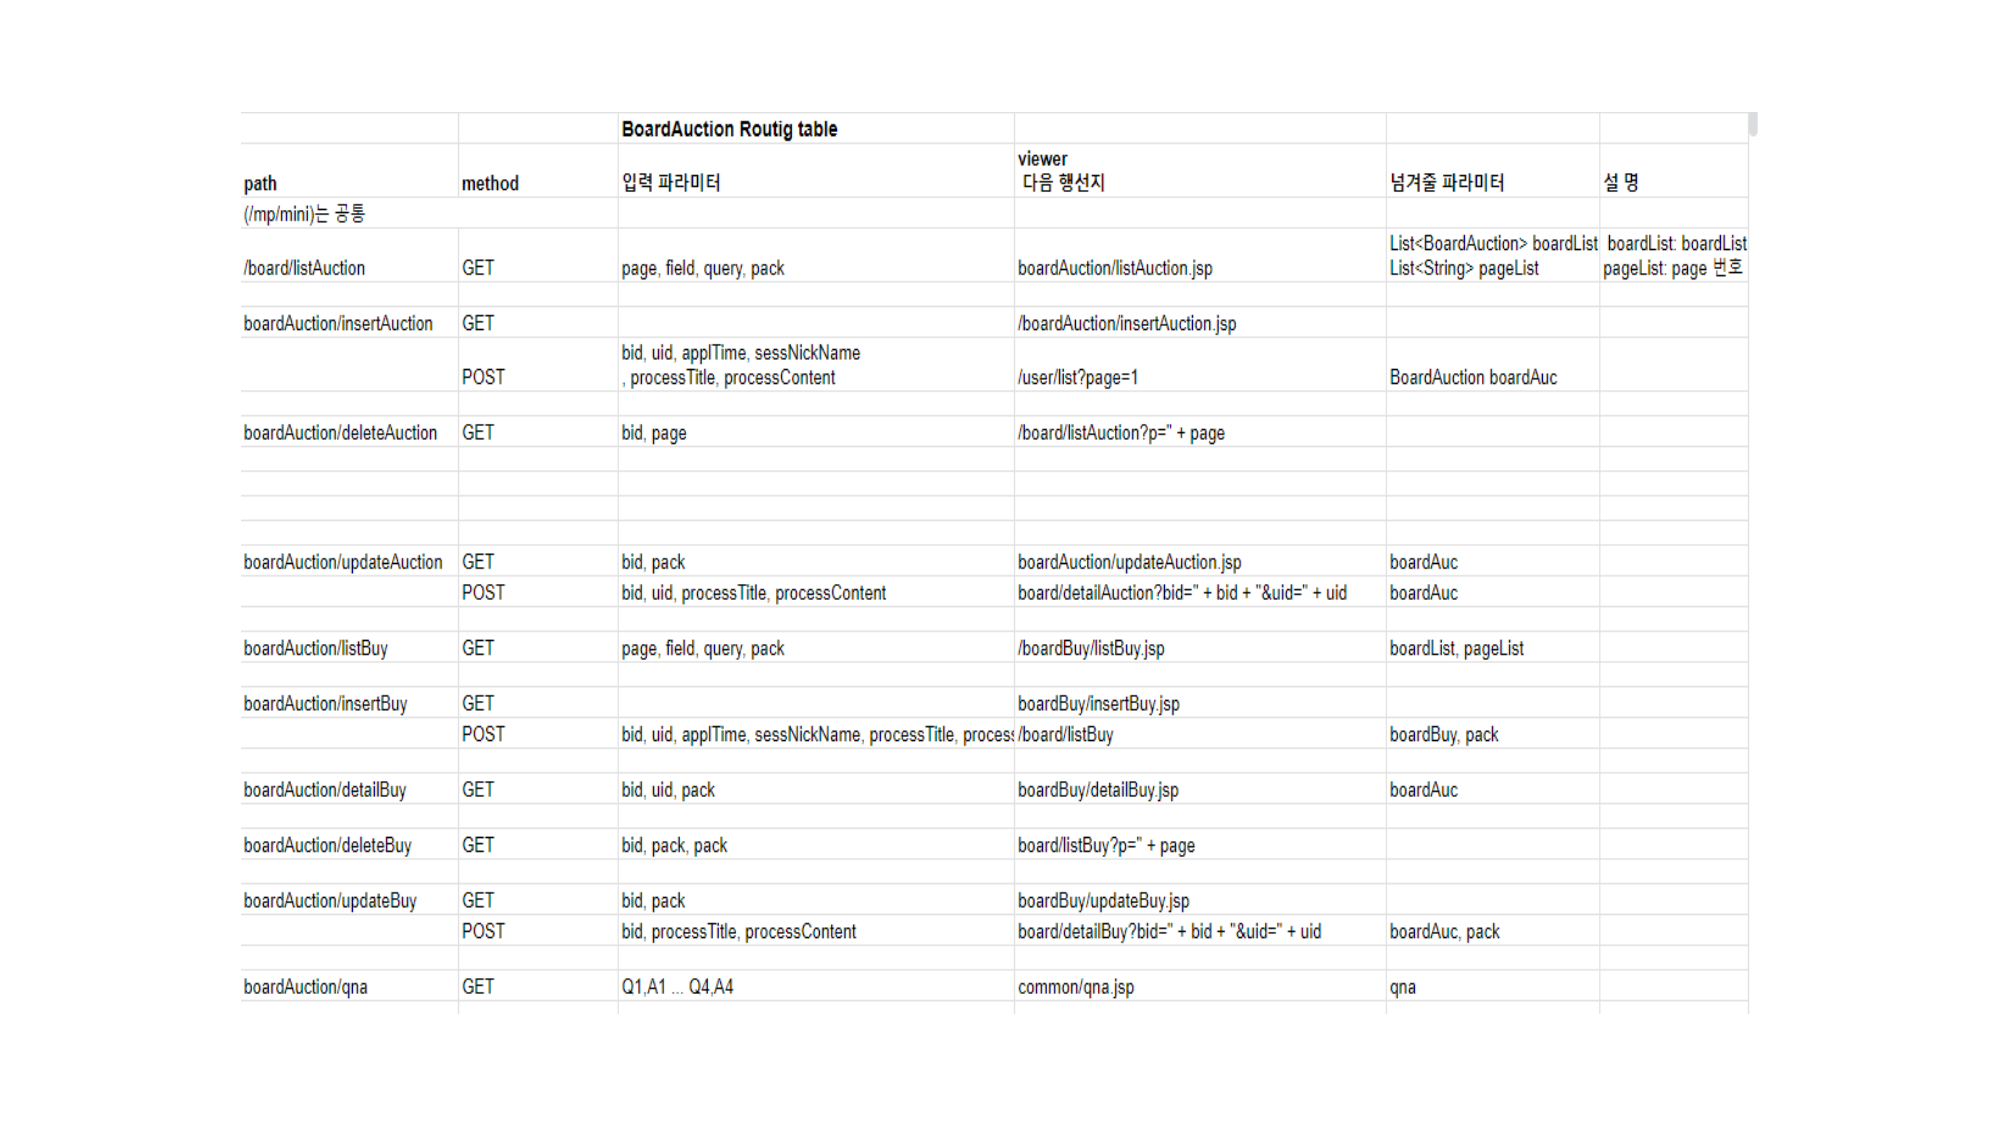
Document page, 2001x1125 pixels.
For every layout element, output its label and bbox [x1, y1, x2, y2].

list [241, 112, 1759, 1014]
